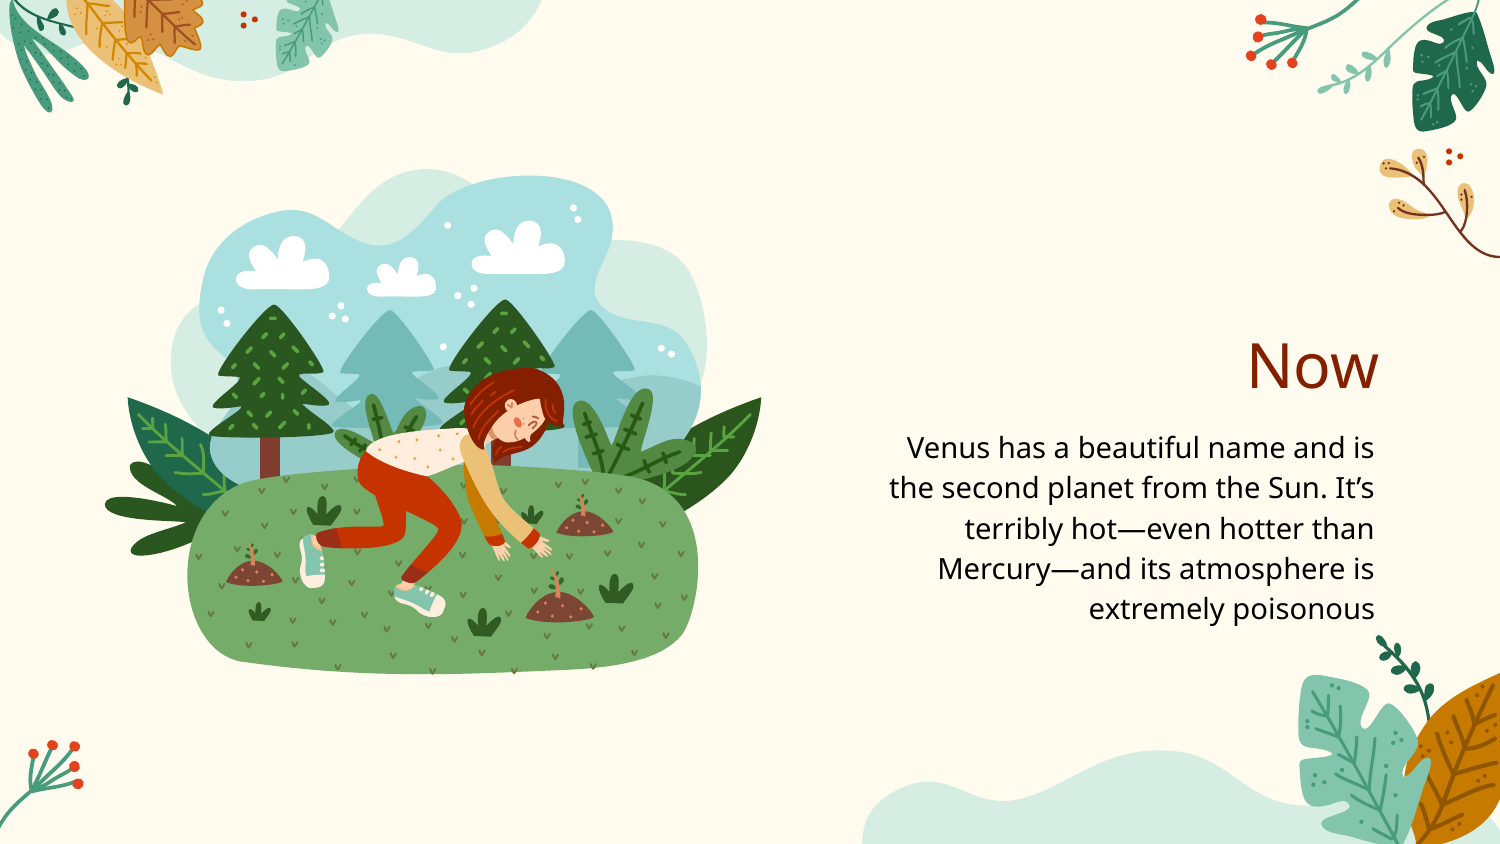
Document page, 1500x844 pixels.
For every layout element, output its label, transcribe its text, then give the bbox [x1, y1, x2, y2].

title Now [1079, 306, 1380, 401]
subtitle Venus has a beautiful name and is the second planet from the Sun. It’s terribly hot—even hotter than Mercury—and its atmosphere is extremely poisonous [850, 409, 1391, 625]
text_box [103, 168, 762, 675]
